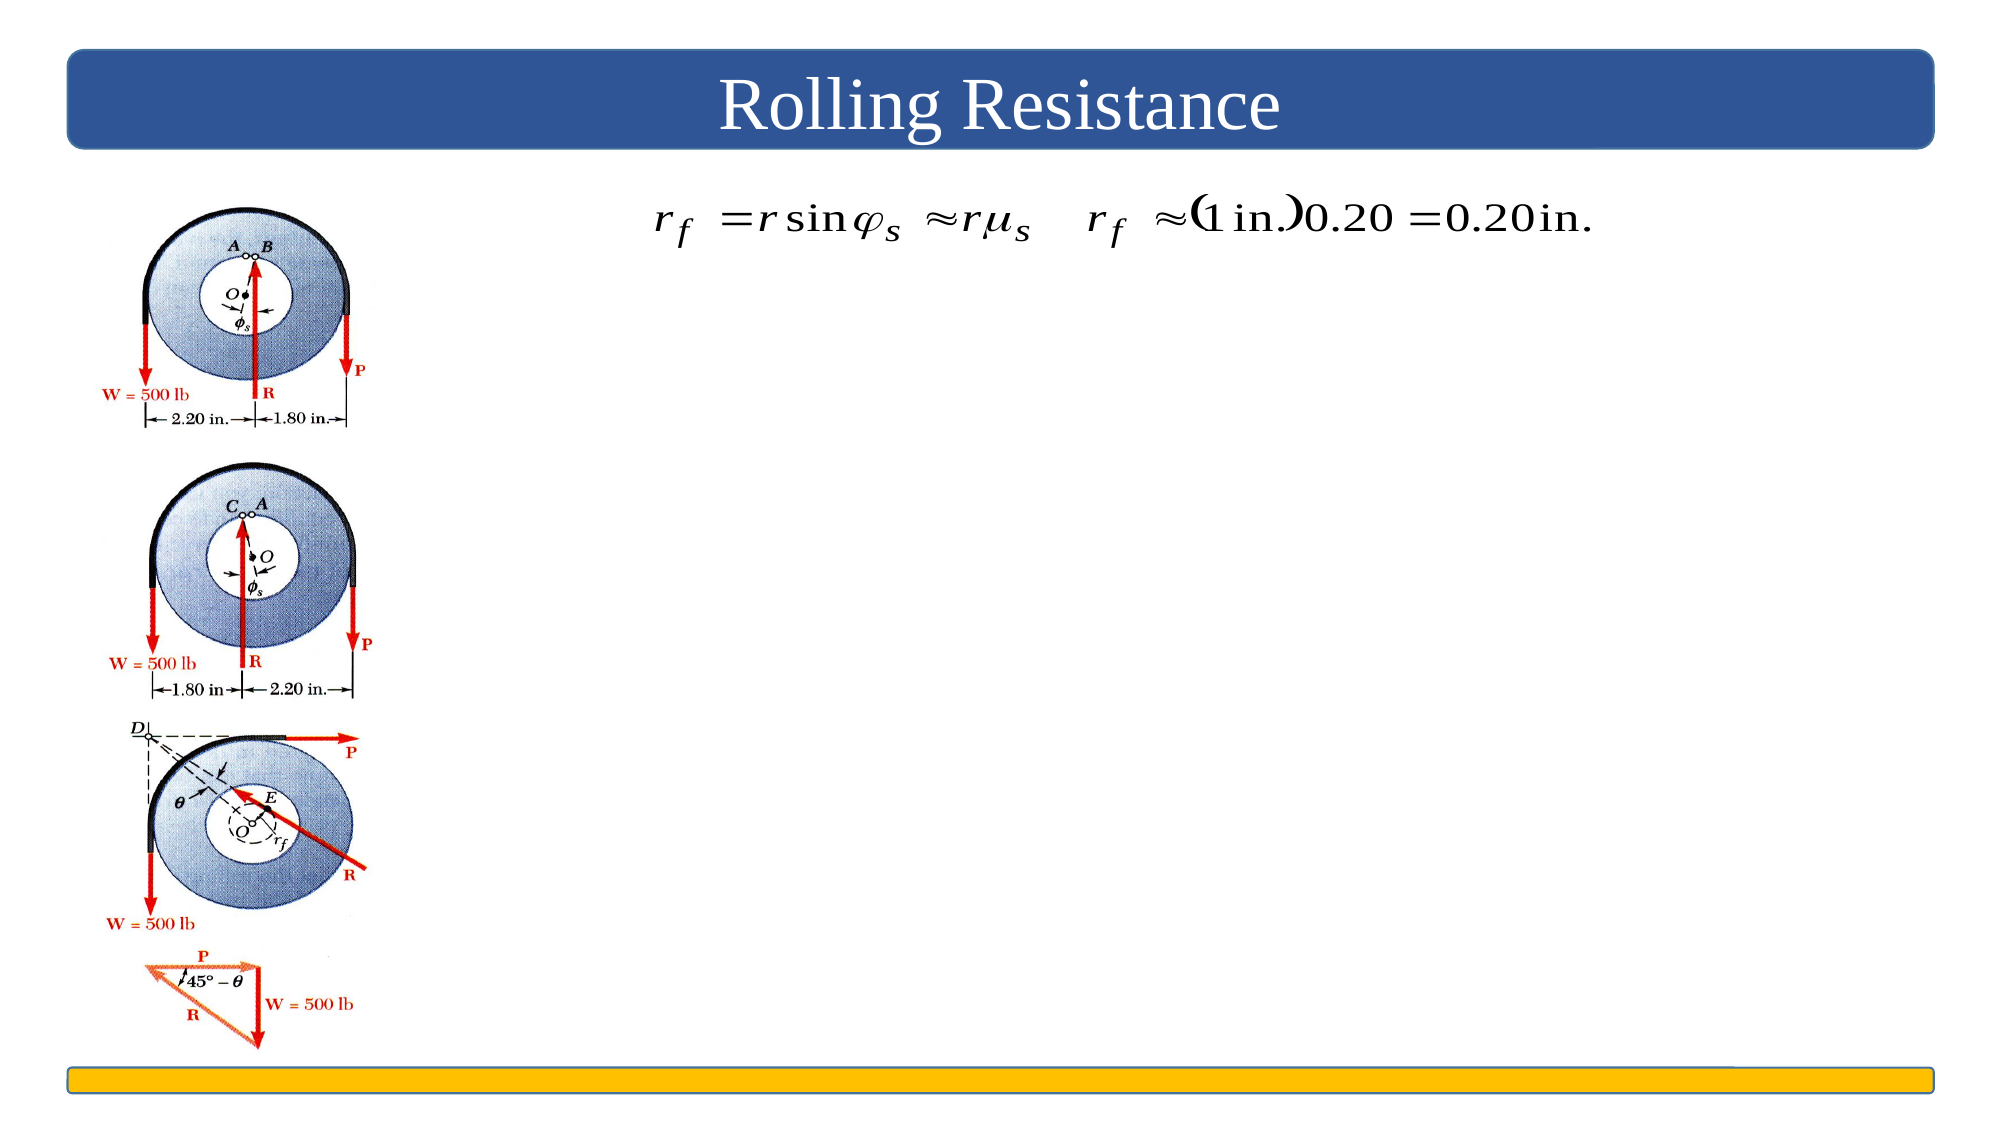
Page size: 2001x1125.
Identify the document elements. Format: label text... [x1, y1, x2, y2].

picture [649, 194, 1643, 252]
picture [96, 721, 379, 1054]
text_box [66, 1066, 1935, 1095]
picture [94, 197, 379, 436]
text_box Rolling Resistance [66, 48, 1935, 150]
picture [102, 452, 379, 707]
